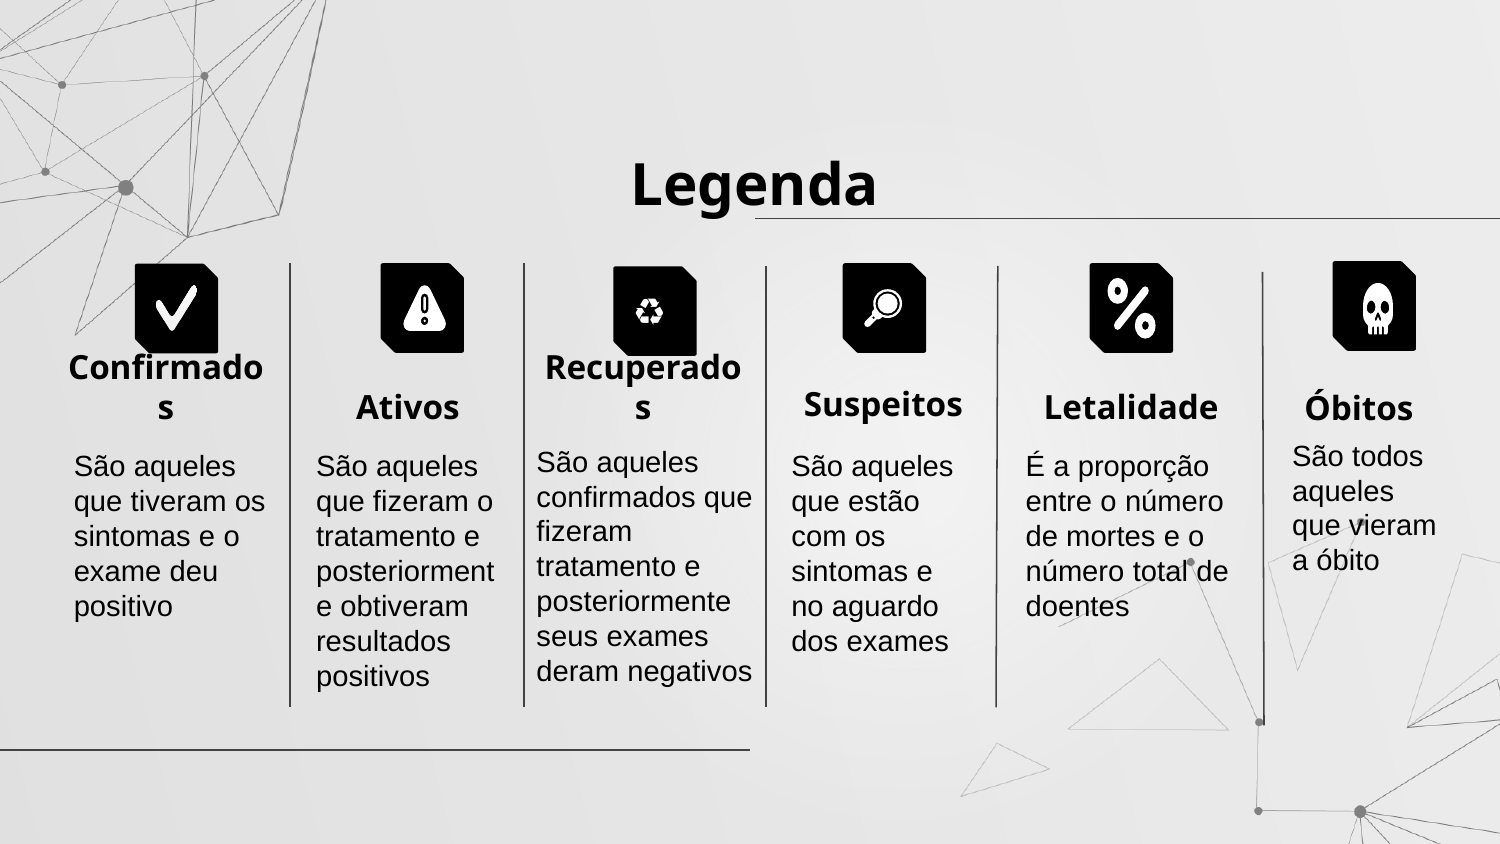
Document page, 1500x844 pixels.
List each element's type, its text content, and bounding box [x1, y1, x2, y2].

text_box Ativos [295, 379, 519, 442]
text_box [380, 263, 464, 353]
text_box [613, 266, 697, 356]
text_box É a proporção entre o número de mortes e o número total de doentes [1010, 432, 1247, 708]
text_box [842, 263, 927, 353]
text_box Suspeitos [776, 376, 990, 439]
text_box Letalidade [1007, 389, 1256, 442]
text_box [1107, 277, 1156, 339]
text_box Óbitos [1269, 390, 1450, 442]
picture [0, 0, 1500, 844]
text_box ♻ [617, 280, 689, 341]
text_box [863, 288, 904, 328]
title Legenda [437, 105, 1072, 233]
text_box [1363, 282, 1393, 335]
text_box Recuperados [529, 389, 761, 427]
text_box Confirmados [45, 370, 285, 442]
text_box São aqueles que tiveram os sintomas e o exame deu positivo [58, 432, 282, 708]
text_box [1332, 261, 1416, 351]
text_box São aqueles confirmados que fizeram tratamento e posteriormente seus exames deram negativos [529, 427, 761, 708]
text_box [1089, 263, 1174, 353]
subtitle São aqueles que fizeram o tratamento e posteriormente obtiveram resultados positivos [301, 432, 522, 712]
text_box São todos aqueles que vieram a óbito [1277, 421, 1455, 708]
text_box [134, 263, 219, 354]
text_box São aqueles que estão com os sintomas e no aguardo dos exames [776, 432, 984, 708]
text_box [995, 265, 999, 708]
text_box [401, 284, 448, 332]
text_box [155, 285, 198, 331]
